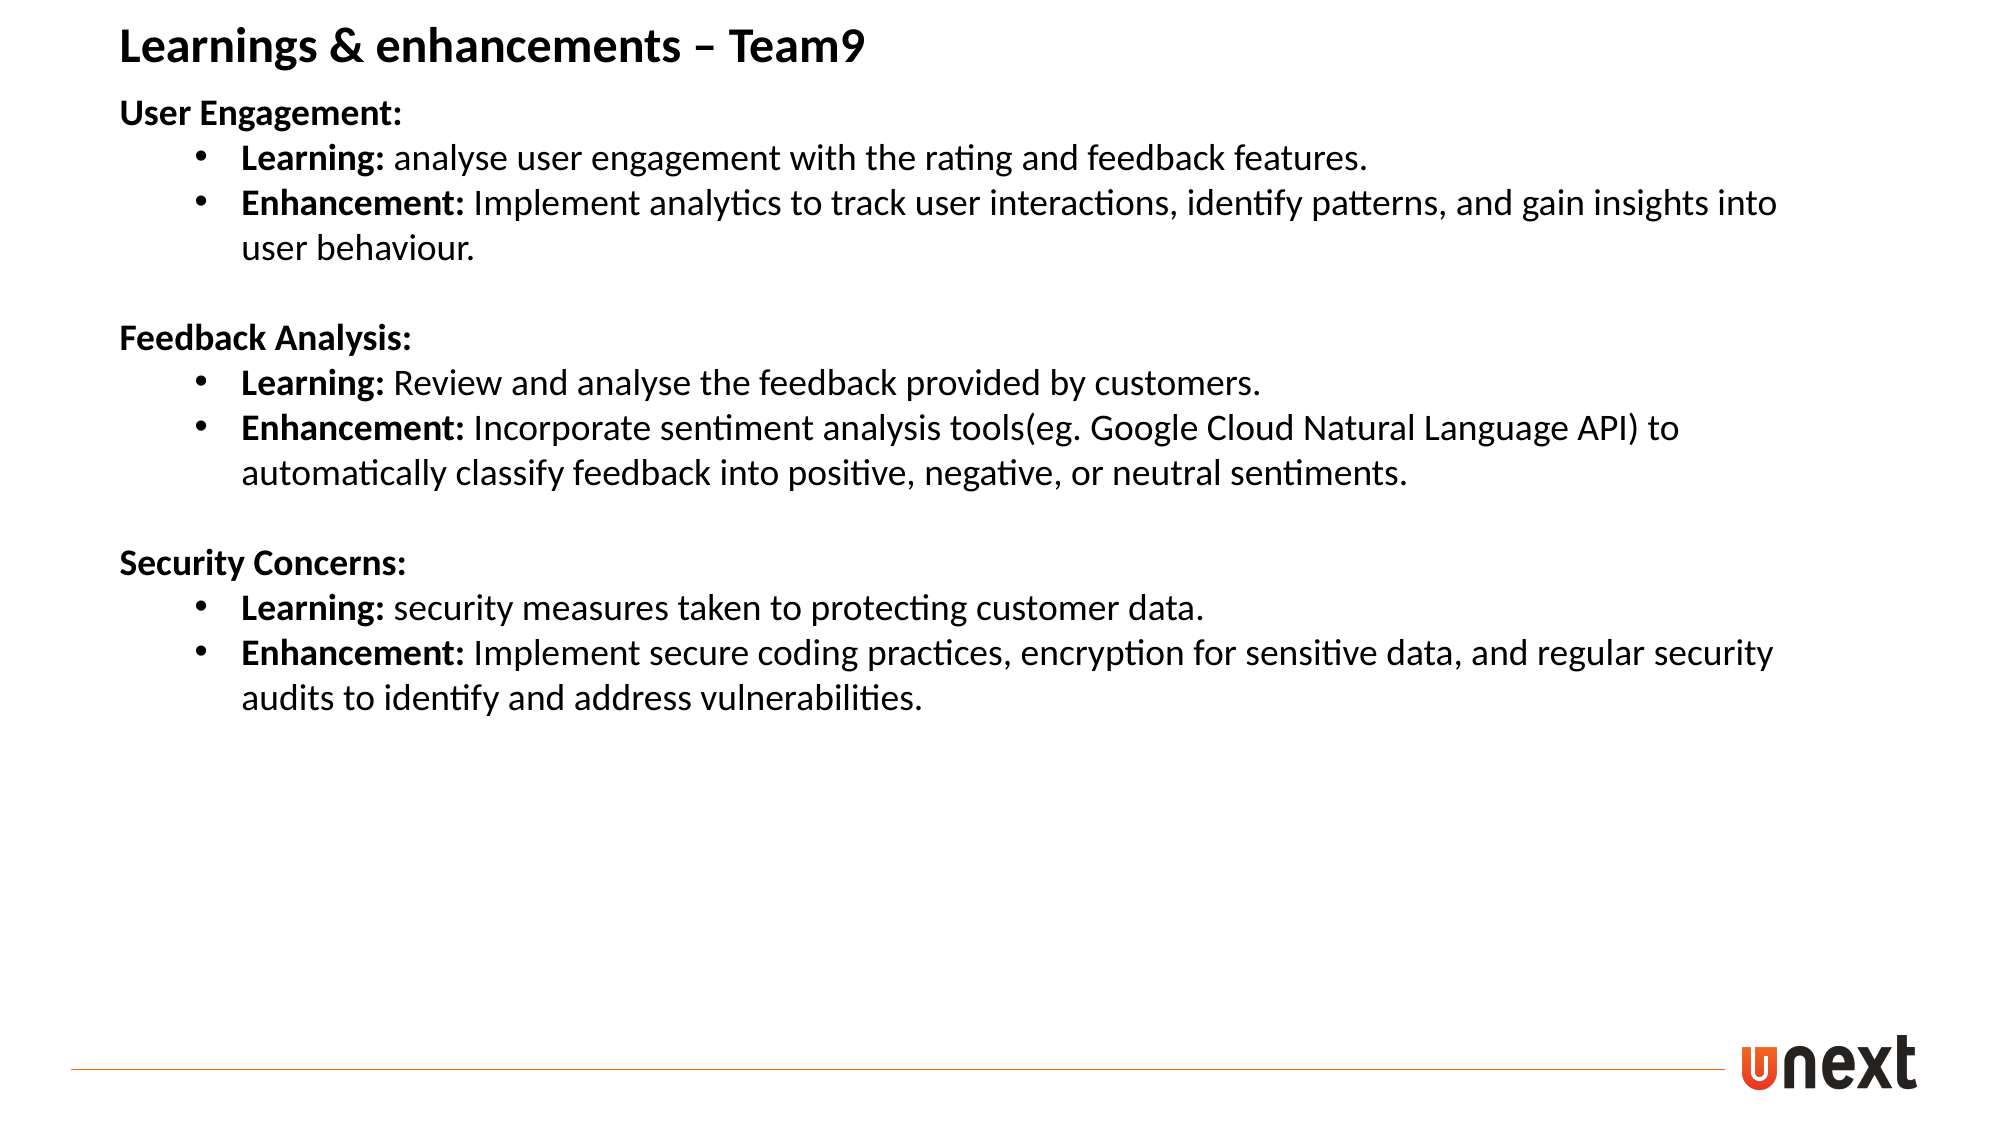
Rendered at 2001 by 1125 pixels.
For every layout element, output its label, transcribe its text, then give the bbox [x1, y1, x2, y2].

text_box User Engagement: Learning: analyse user engagement with the rating and feedback features. Enhancement: Implement analytics to track user interactions, identify patterns, and gain insights into user behaviour. Feedback Analysis: Learning: Review and analyse the feedback provided by customers. Enhancement: Incorporate sentiment analysis tools(eg. Google Cloud Natural Language API) to automatically classify feedback into positive, negative, or neutral sentiments. Security Concerns: Learning: security measures taken to protecting customer data. Enhancement: Implement secure coding practices, encryption for sensitive data, and regular security audits to identify and address vulnerabilities. [104, 80, 1802, 726]
text_box Learnings & enhancements – Team9 [104, 4, 1403, 80]
picture [1742, 1035, 1917, 1090]
